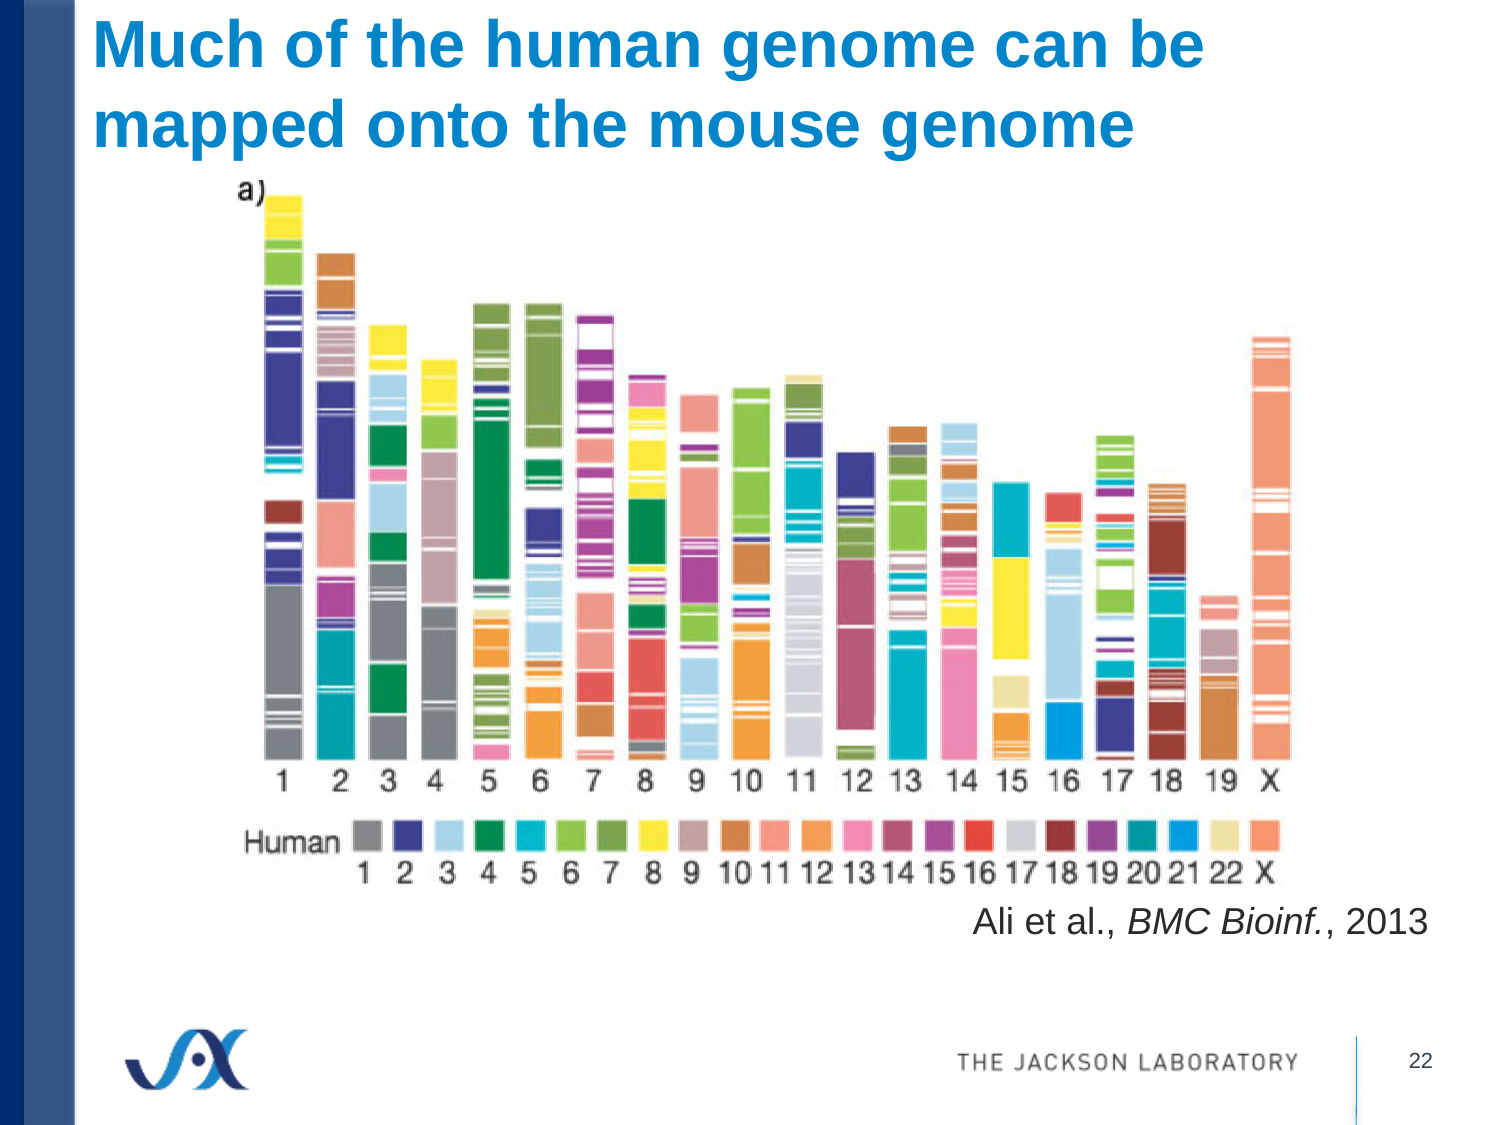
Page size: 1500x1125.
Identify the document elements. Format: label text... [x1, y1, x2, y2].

text_box 22 [1097, 1030, 1448, 1090]
text_box Much of the human genome can be mapped onto the mouse genome [92, 71, 1448, 169]
picture [957, 1051, 1097, 1076]
text_box Ali et al., BMC Bioinf., 2013 [957, 889, 1448, 950]
picture [232, 180, 1322, 890]
picture [110, 1011, 268, 1106]
